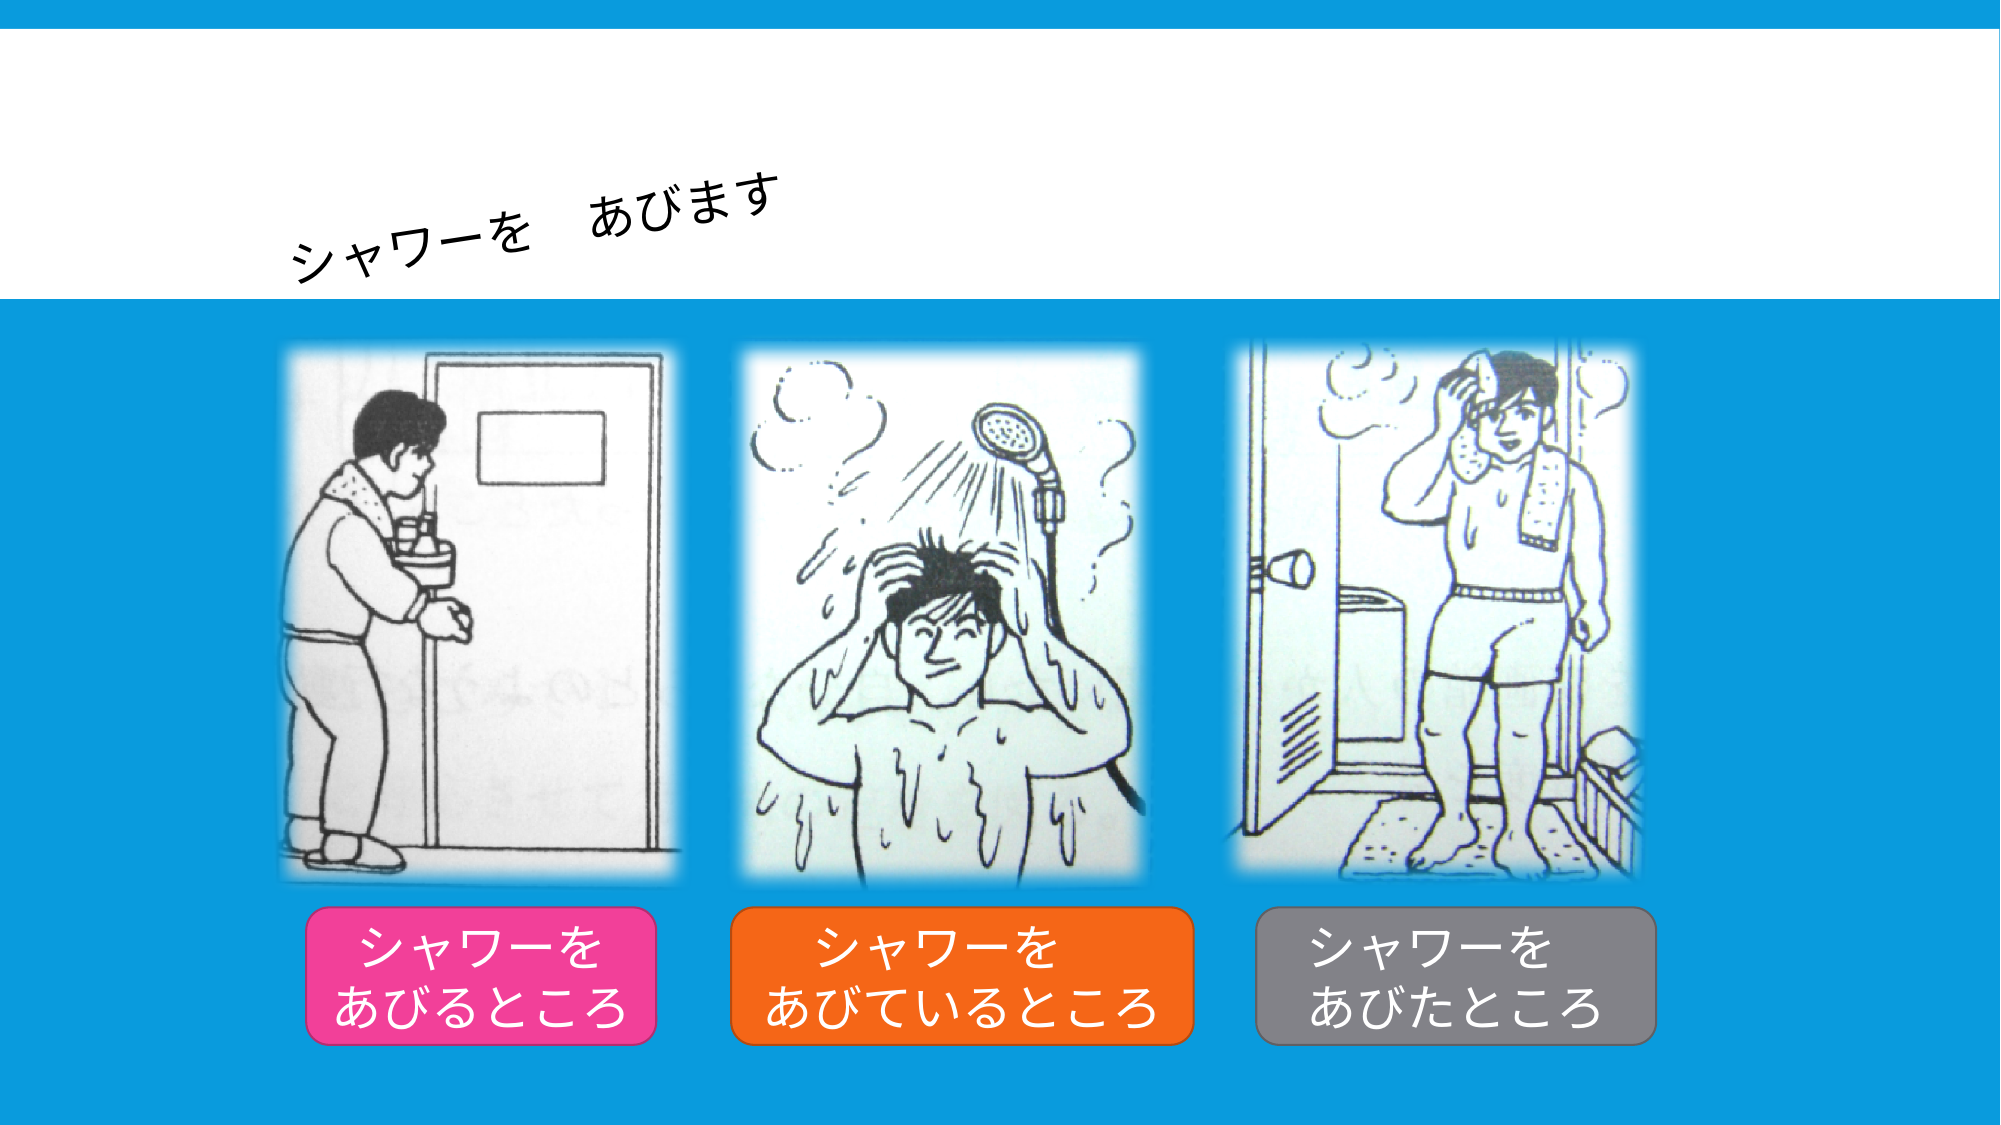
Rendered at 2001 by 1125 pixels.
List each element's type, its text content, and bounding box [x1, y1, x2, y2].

text_box シャワーを あびたところ [1255, 906, 1658, 1046]
text_box シャワーを あびます [248, 112, 823, 329]
picture [731, 340, 1152, 889]
picture [1224, 338, 1646, 882]
text_box シャワーを あびているところ [730, 906, 1195, 1046]
text_box シャワーを あびるところ [305, 906, 658, 1046]
picture [276, 339, 687, 889]
